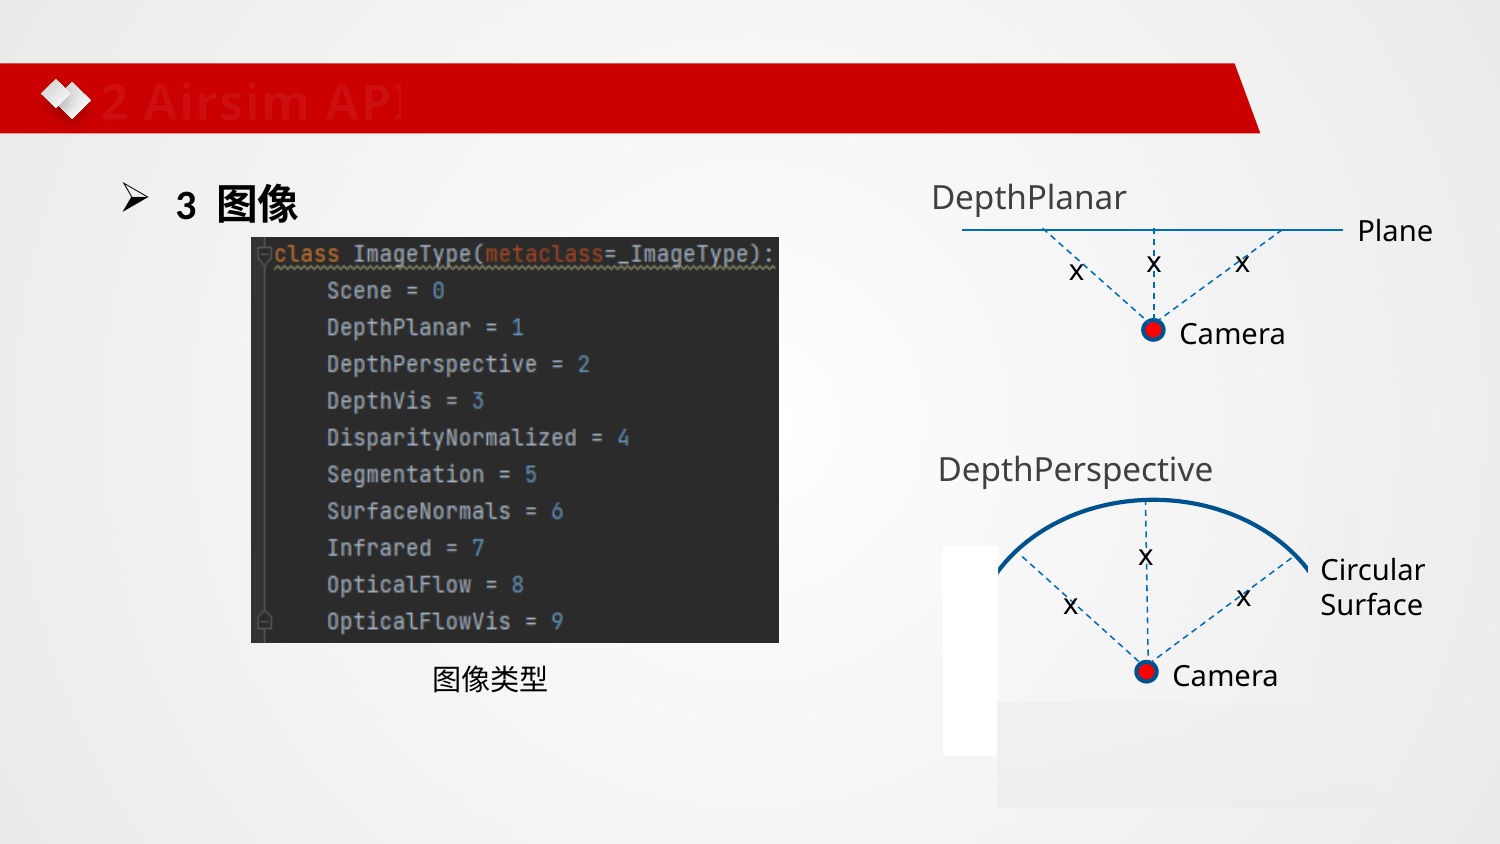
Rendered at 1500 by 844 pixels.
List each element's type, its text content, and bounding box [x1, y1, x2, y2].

text_box DepthPlanar [916, 168, 1191, 224]
text_box 图像类型 [417, 654, 565, 705]
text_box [961, 204, 1450, 359]
text_box DepthPerspective [922, 440, 1306, 496]
text_box 2 Airsim API [88, 64, 808, 136]
picture [251, 237, 779, 643]
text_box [943, 498, 1451, 808]
text_box 3 图像 [104, 170, 549, 236]
